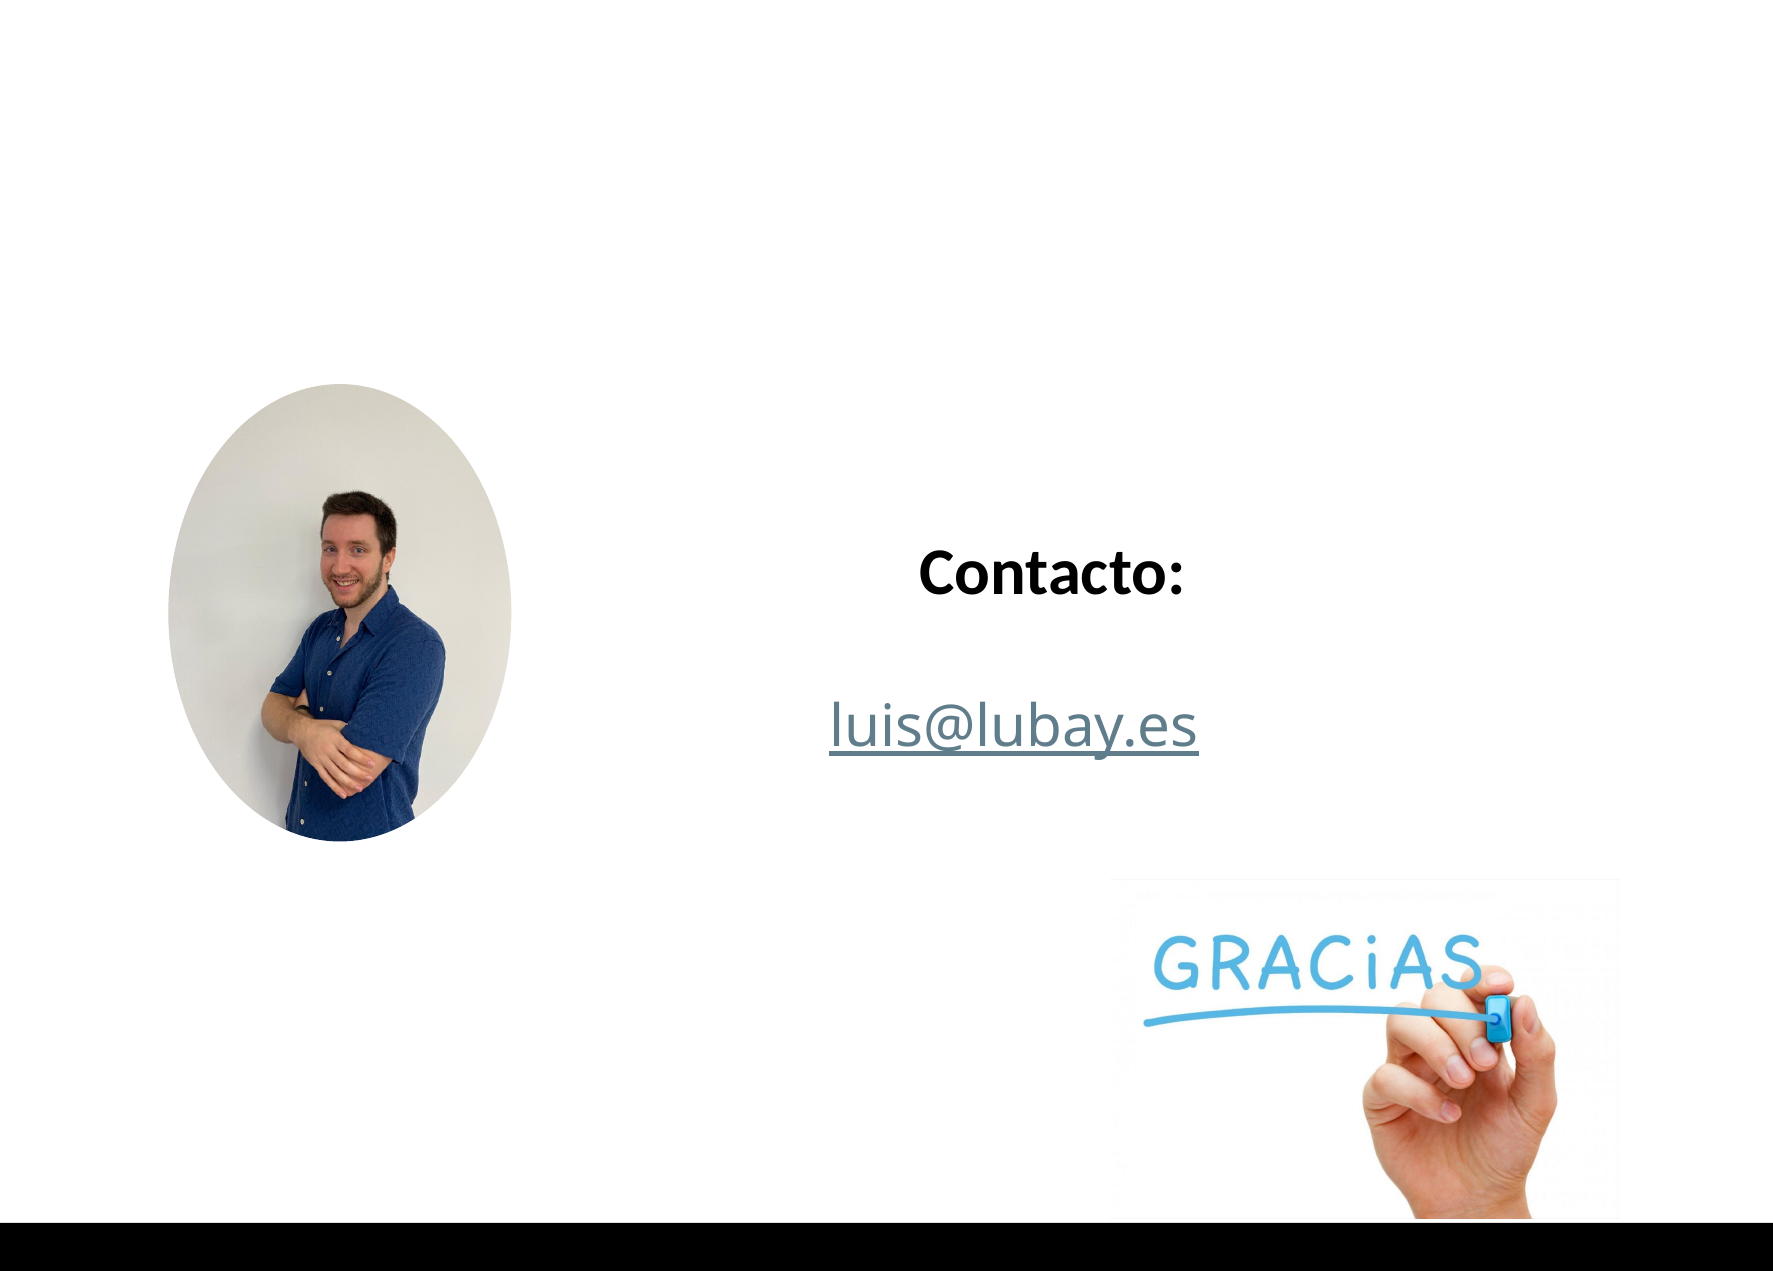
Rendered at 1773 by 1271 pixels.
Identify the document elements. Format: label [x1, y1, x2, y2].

text_box [102, 142, 1692, 1220]
